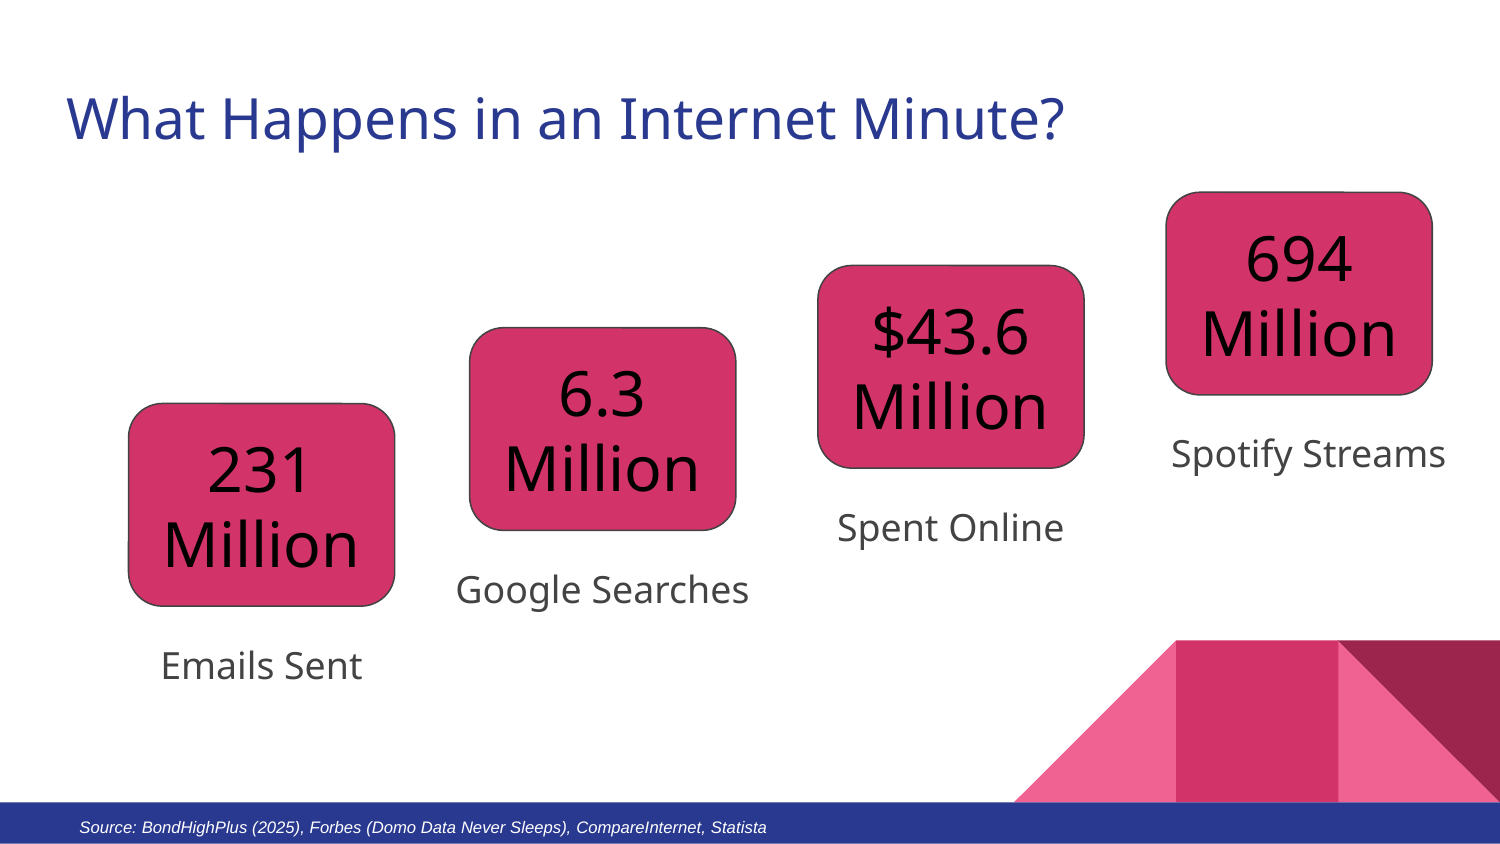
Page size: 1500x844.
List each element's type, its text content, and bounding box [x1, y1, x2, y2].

text_box 231 Million [128, 403, 395, 607]
text_box Spent Online [808, 488, 1094, 564]
text_box Emails Sent [119, 626, 405, 702]
text_box Spotify Streams [1142, 415, 1475, 491]
text_box Google Searches [429, 550, 777, 626]
title What Happens in an Internet Minute? [51, 67, 1449, 167]
text_box $43.6 Million [817, 265, 1085, 469]
text_box Source: BondHighPlus (2025), Forbes (Domo Data Never Sleeps), CompareInternet, Statista [64, 799, 989, 844]
text_box 6.3 Million [469, 327, 736, 531]
text_box 694 Million [1166, 192, 1433, 395]
